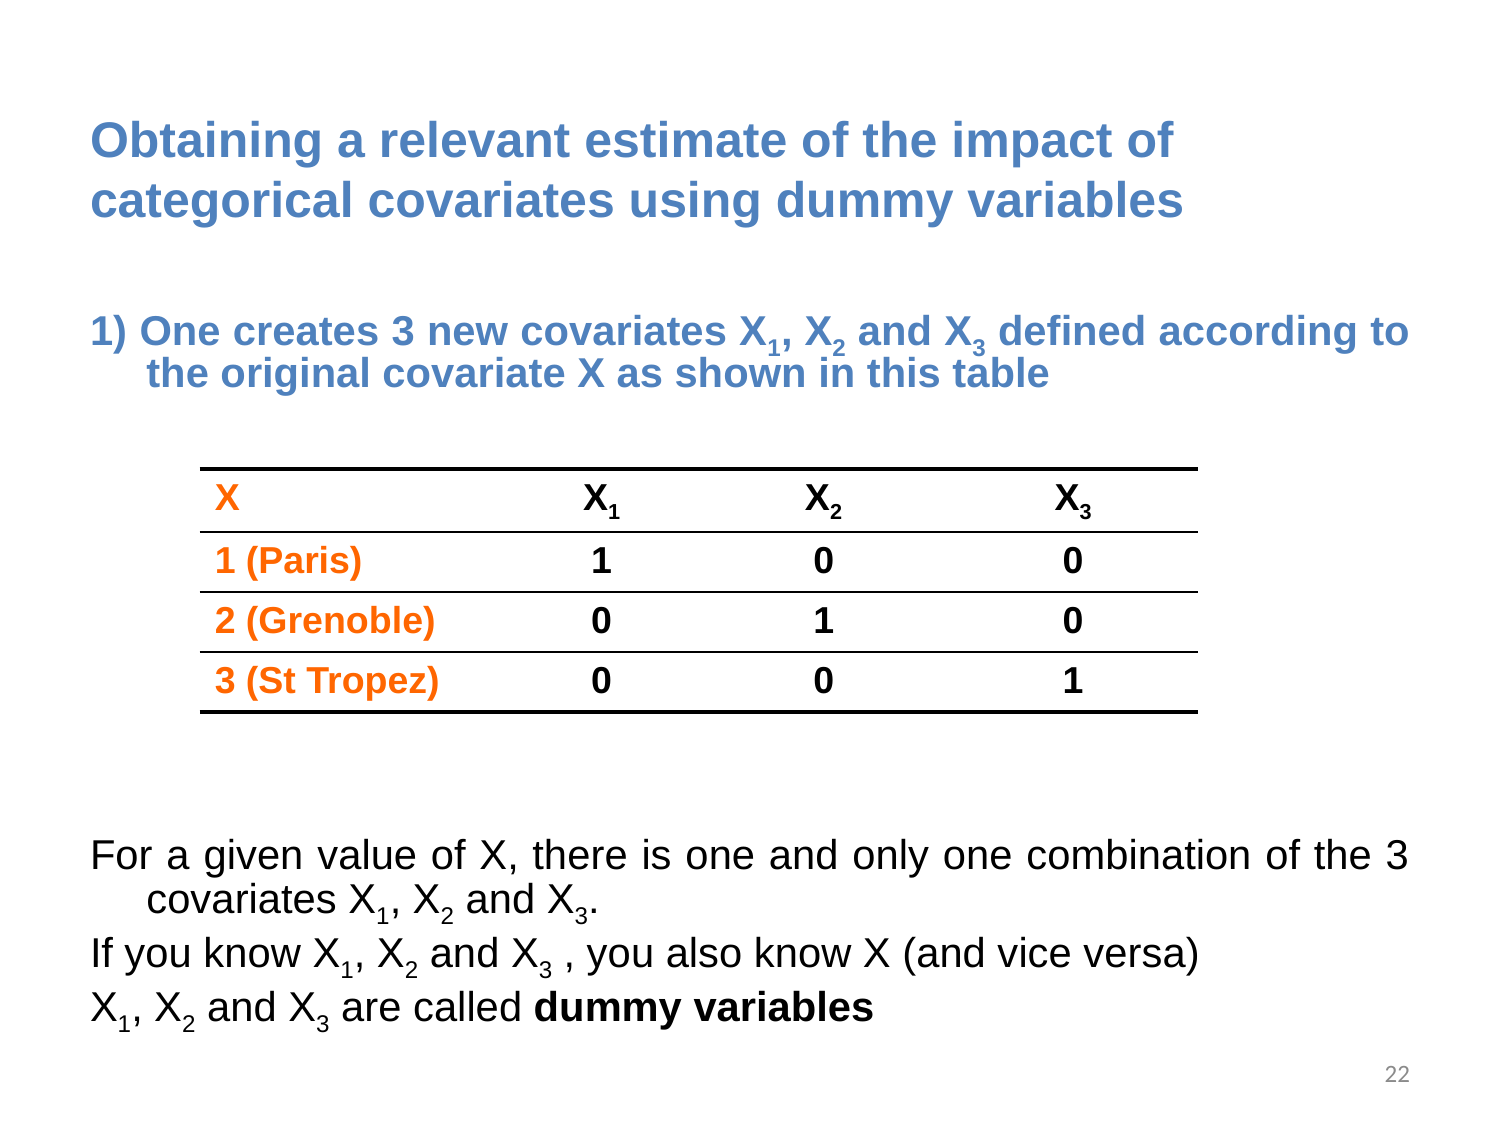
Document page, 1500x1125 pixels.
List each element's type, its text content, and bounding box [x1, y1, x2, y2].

table_cell 1 [699, 593, 948, 651]
table_header X2 [699, 471, 948, 531]
table_cell 0 [699, 533, 948, 591]
table_header X3 [948, 471, 1198, 531]
table_cell 1 (Paris) [200, 533, 504, 591]
table_cell 3 (St Tropez) [200, 653, 504, 710]
table_cell 0 [948, 593, 1198, 651]
table_cell 0 [948, 533, 1198, 591]
table_cell 0 [504, 593, 699, 651]
table_cell 1 [504, 533, 699, 591]
table_header X1 [504, 471, 699, 531]
slide_number 22 [1074, 1042, 1425, 1103]
table_cell 1 [948, 653, 1198, 710]
table_header X [200, 471, 504, 531]
list 1) One creates 3 new covariates X1, X2 and X3 defined according to the original covariate X as shown in this table For a given value of X, there is one and only one combination of the 3 covariates X1, X2 and X3. If you know X1, X2 and X3 , you also know X (and vice versa) X1, X2 and X3 are called dummy variables [75, 243, 1425, 1125]
title Obtaining a relevant estimate of the impact of categorical covariates using dummy variables [75, 95, 1425, 240]
table_cell 0 [504, 653, 699, 710]
table_cell 0 [699, 653, 948, 710]
table_cell 2 (Grenoble) [200, 593, 504, 651]
